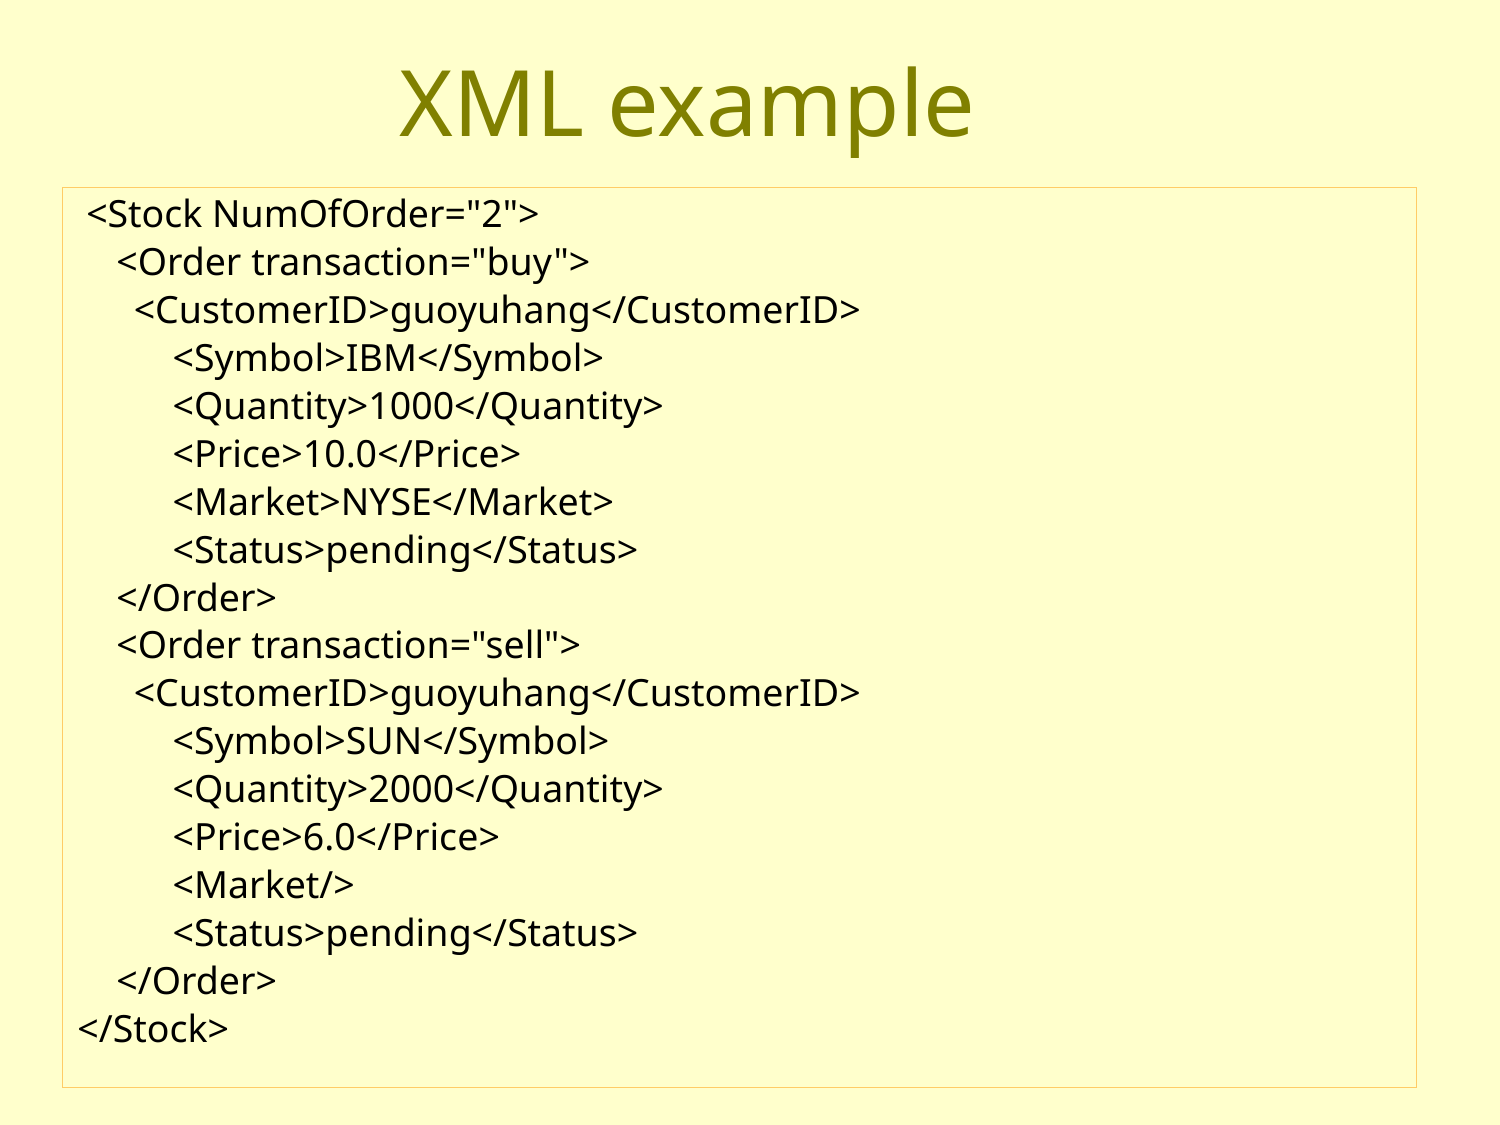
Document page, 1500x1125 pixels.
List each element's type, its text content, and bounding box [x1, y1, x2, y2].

list <Stock NumOfOrder="2"> <Order transaction="buy"> <CustomerID>guoyuhang</CustomerID> <Symbol>IBM</Symbol> <Quantity>1000</Quantity> <Price>10.0</Price> <Market>NYSE</Market> <Status>pending</Status> </Order> <Order transaction="sell"> <CustomerID>guoyuhang</CustomerID> <Symbol>SUN</Symbol> <Quantity>2000</Quantity> <Price>6.0</Price> <Market/> <Status>pending</Status> </Order> </Stock> [62, 187, 1417, 1088]
title XML example [49, 37, 1326, 163]
